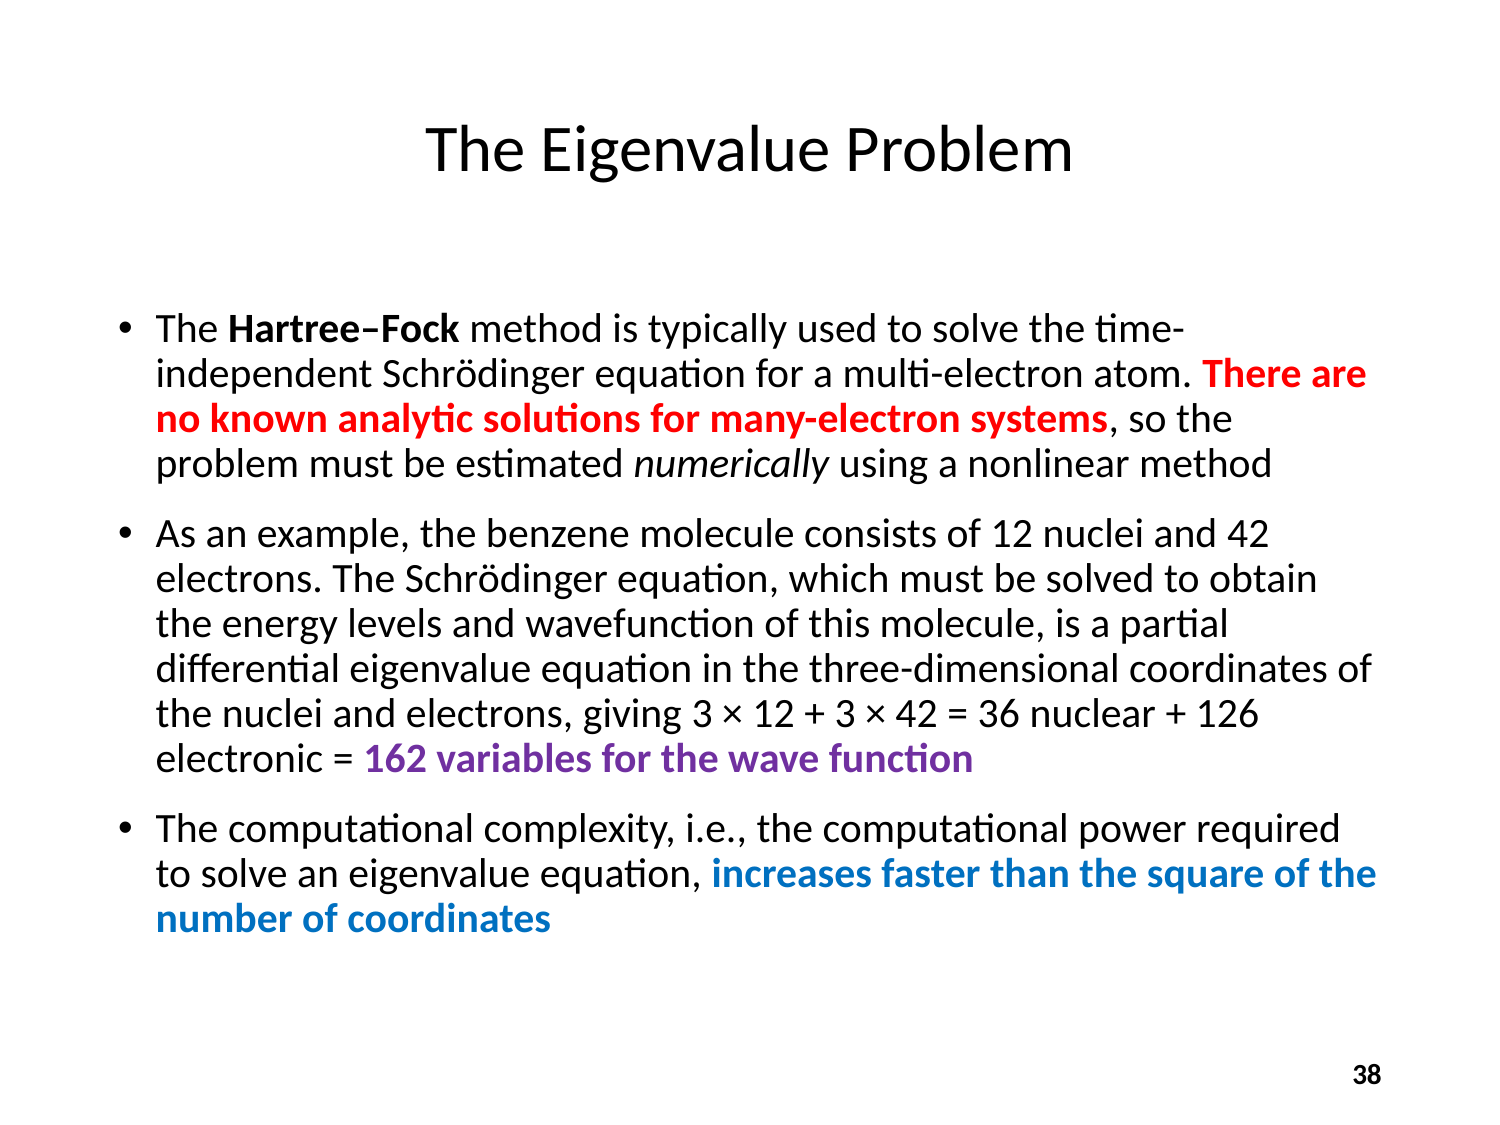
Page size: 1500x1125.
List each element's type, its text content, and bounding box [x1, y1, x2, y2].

slide_number 38 [1059, 1042, 1397, 1103]
list The Hartree–Fock method is typically used to solve the time-independent Schrödinger equation for a multi-electron atom. There are no known analytic solutions for many-electron systems, so the problem must be estimated numerically using a nonlinear method As an example, the benzene molecule consists of 12 nuclei and 42 electrons. The Schrödinger equation, which must be solved to obtain the energy levels and wavefunction of this molecule, is a partial differential eigenvalue equation in the three-dimensional coordinates of the nuclei and electrons, giving 3 × 12 + 3 × 42 = 36 nuclear + 126 electronic = 162 variables for the wave function The computational complexity, i.e., the computational power required to solve an eigenvalue equation, increases faster than the square of the number of coordinates [103, 299, 1397, 974]
title The Eigenvalue Problem [103, 59, 1397, 241]
